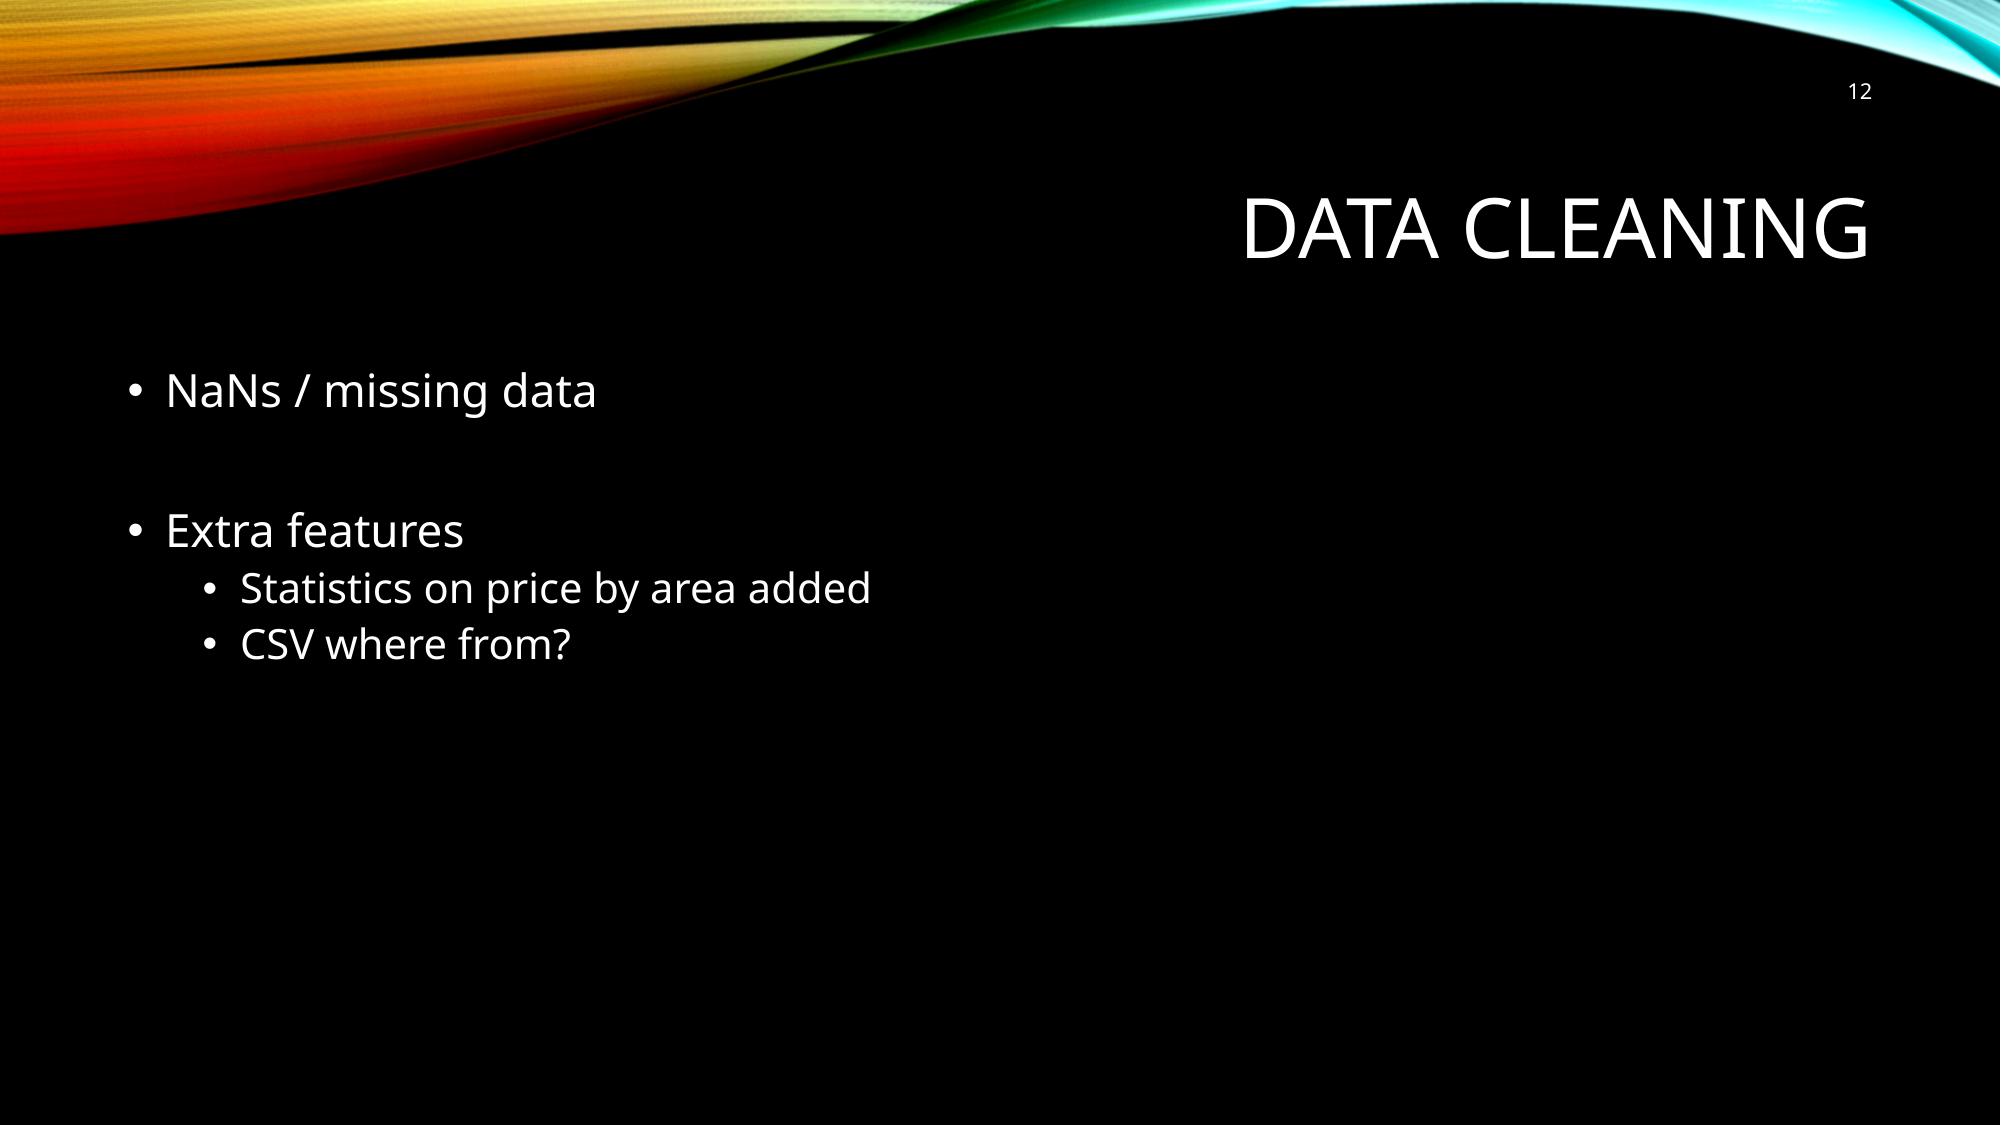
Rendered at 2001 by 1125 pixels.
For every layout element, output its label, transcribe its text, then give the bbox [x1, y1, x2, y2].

picture [0, 0, 2000, 237]
slide_number 12 [1437, 62, 1888, 123]
list NaNs / missing data Extra features Statistics on price by area added CSV where from? [112, 360, 1888, 1021]
title Data cleaning [474, 125, 1888, 338]
